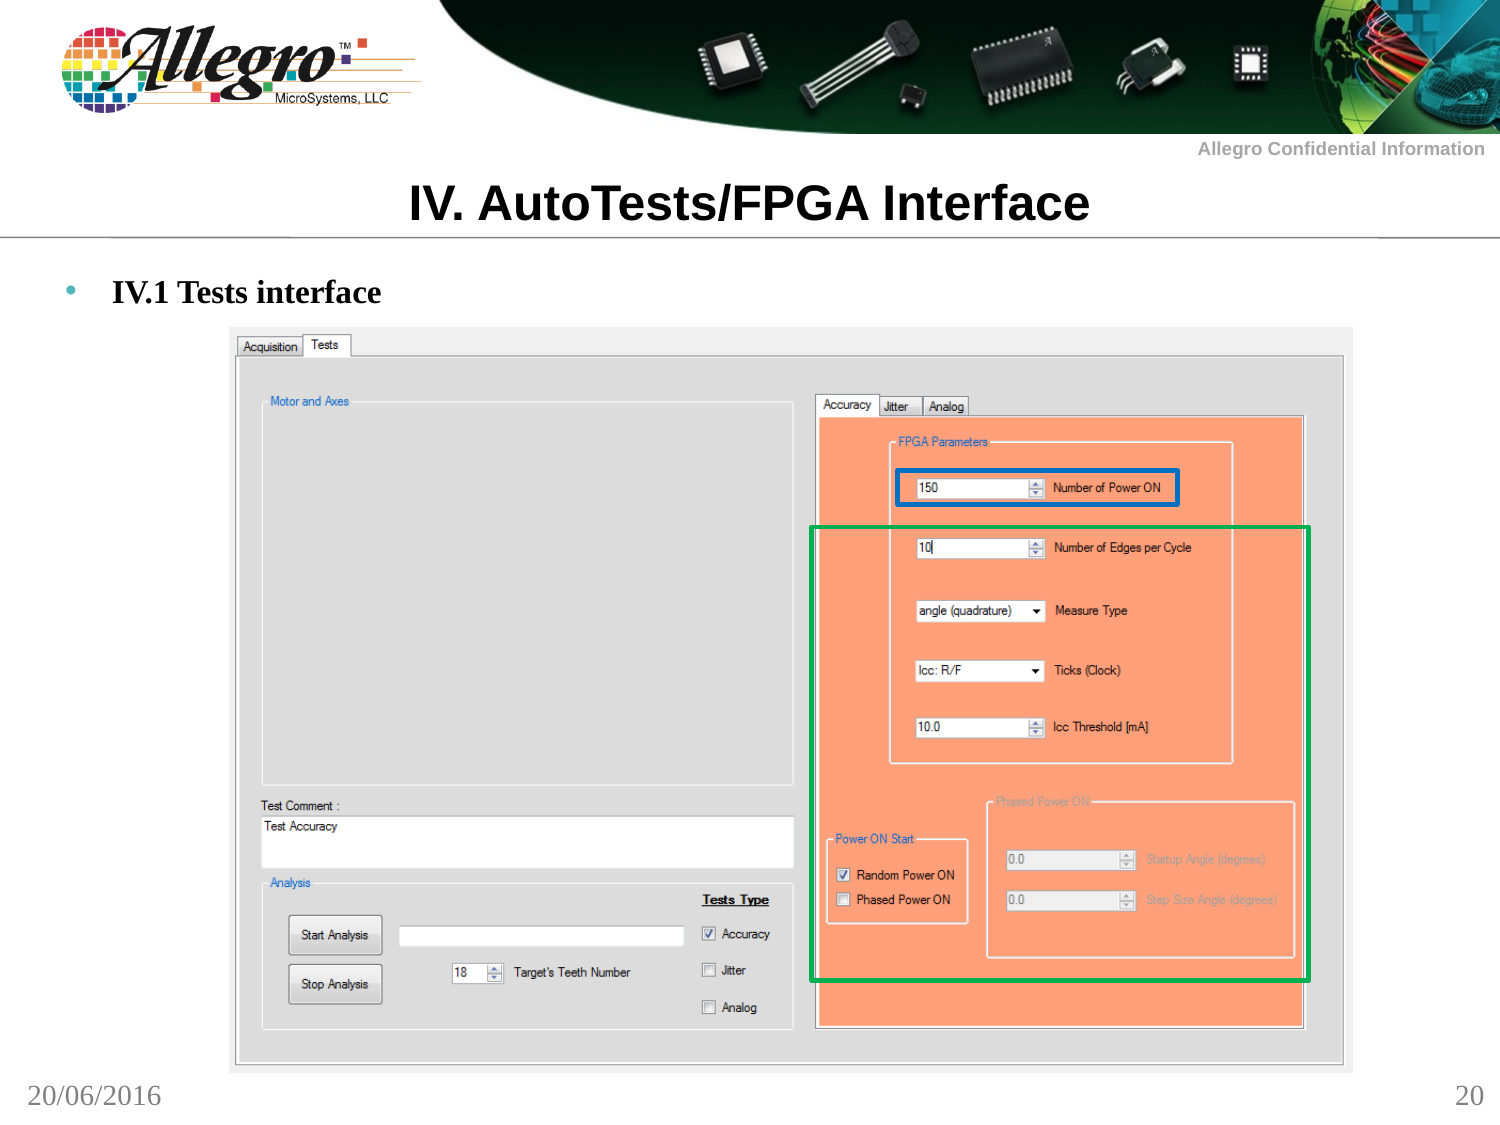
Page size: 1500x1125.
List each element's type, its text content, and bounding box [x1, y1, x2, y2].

title IV. AutoTests/FPGA Interface [0, 162, 1500, 238]
text_box 20 [1439, 1069, 1500, 1119]
text_box 20/06/2016 [12, 1069, 194, 1119]
picture [0, 0, 1500, 134]
picture [228, 326, 1353, 1074]
list IV.1 Tests interface [49, 262, 1448, 1028]
